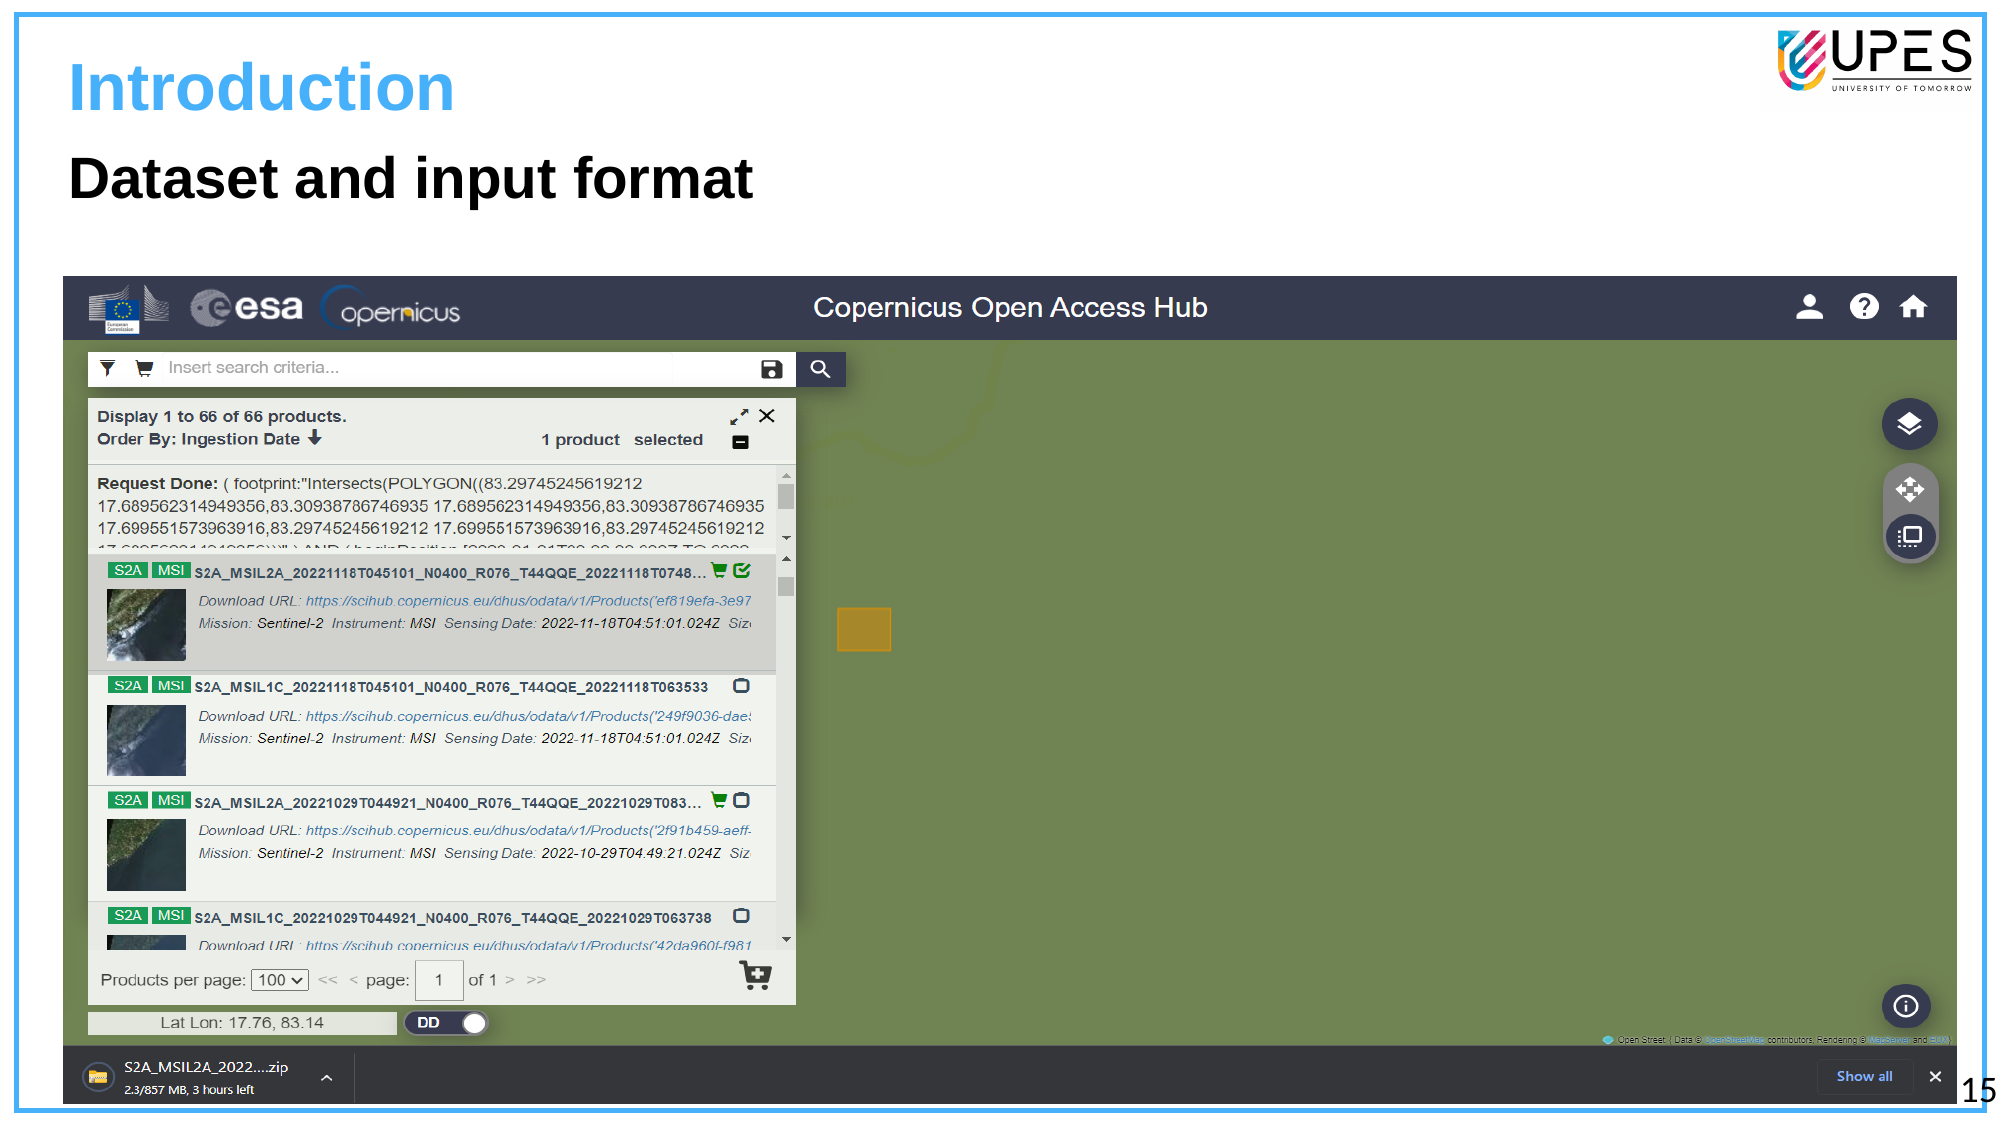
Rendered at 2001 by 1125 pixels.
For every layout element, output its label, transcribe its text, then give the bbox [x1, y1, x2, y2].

picture [63, 276, 1957, 1104]
text_box Introduction [53, 36, 1289, 132]
picture [1758, 20, 1978, 110]
text_box Dataset and input format [53, 132, 1678, 218]
text_box 15 [1957, 1057, 2000, 1104]
